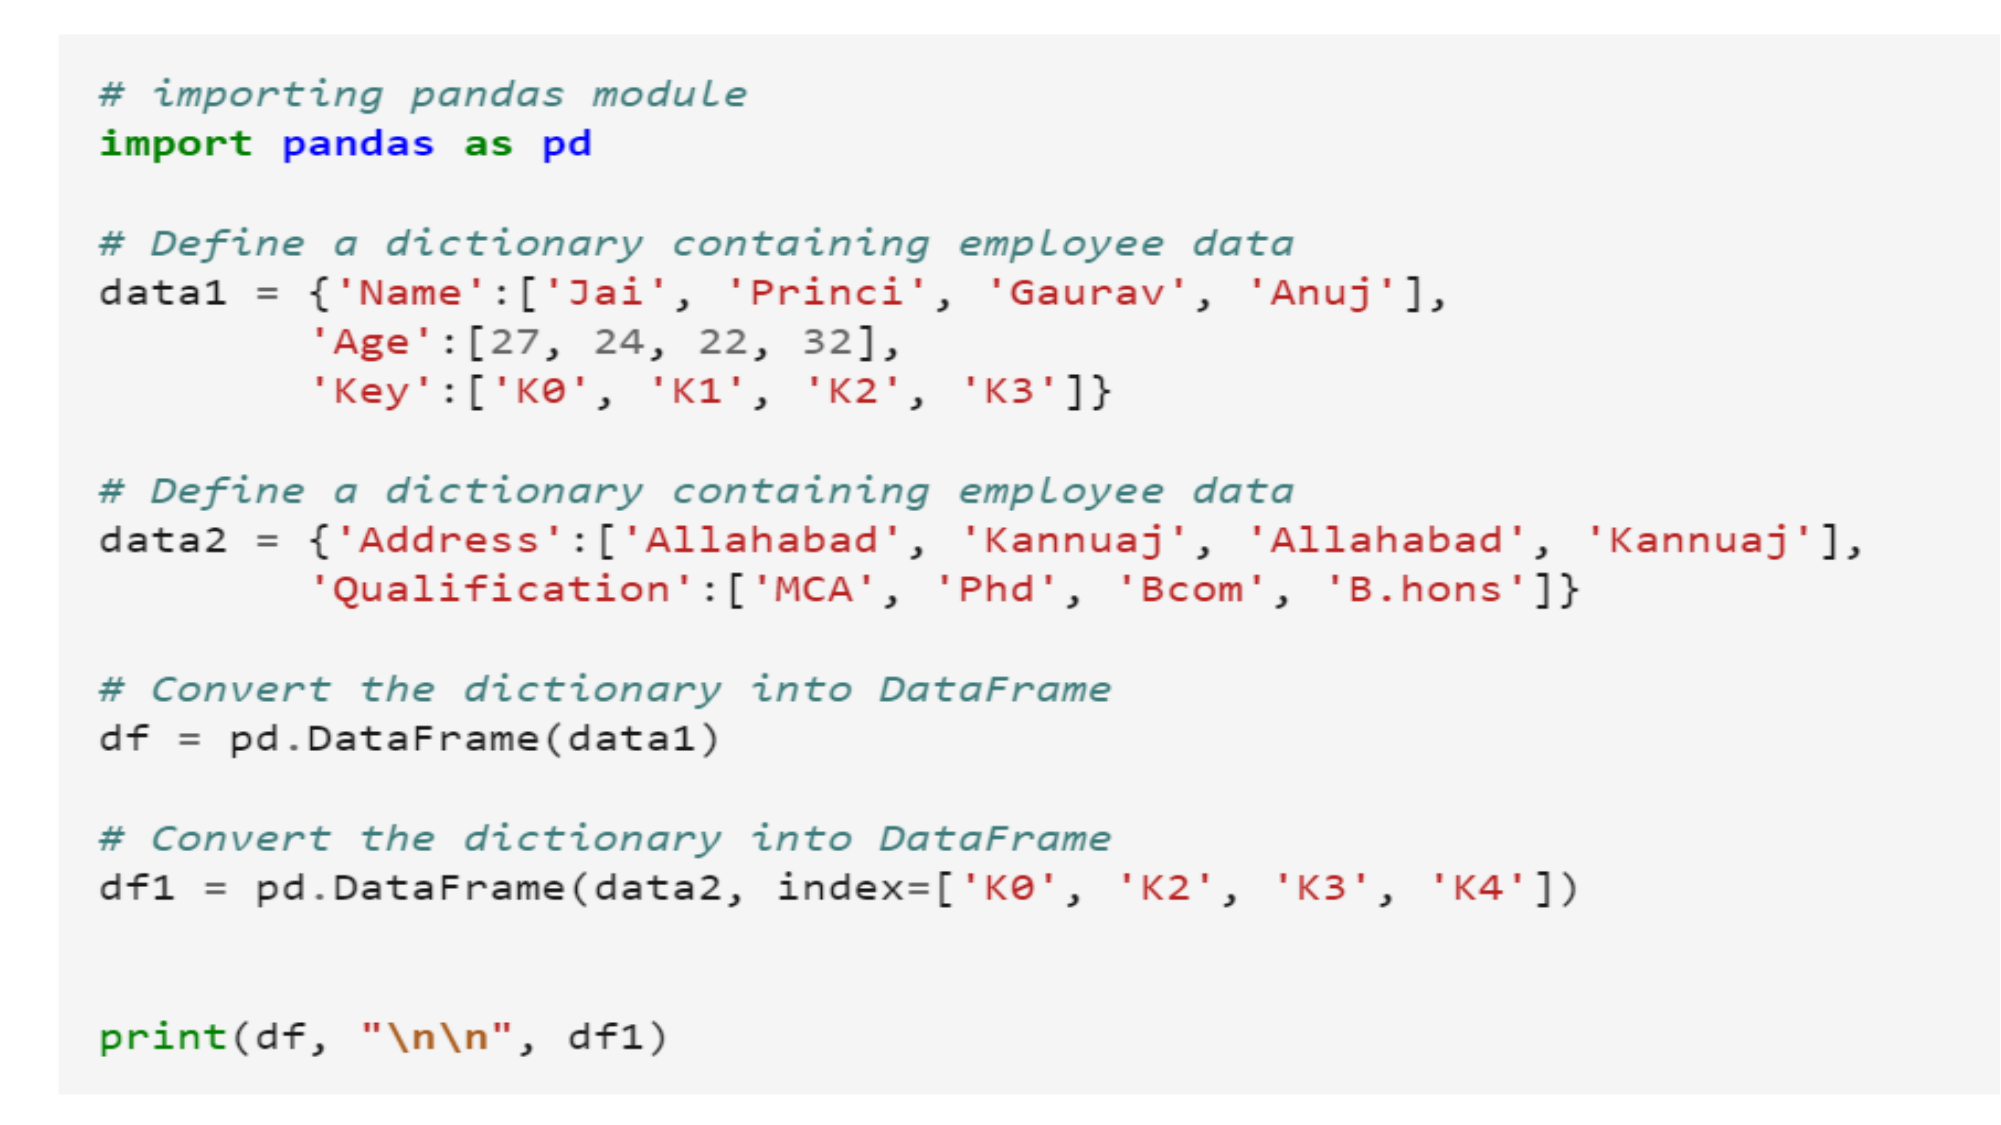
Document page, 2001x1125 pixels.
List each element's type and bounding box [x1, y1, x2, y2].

list [45, 33, 2000, 1125]
